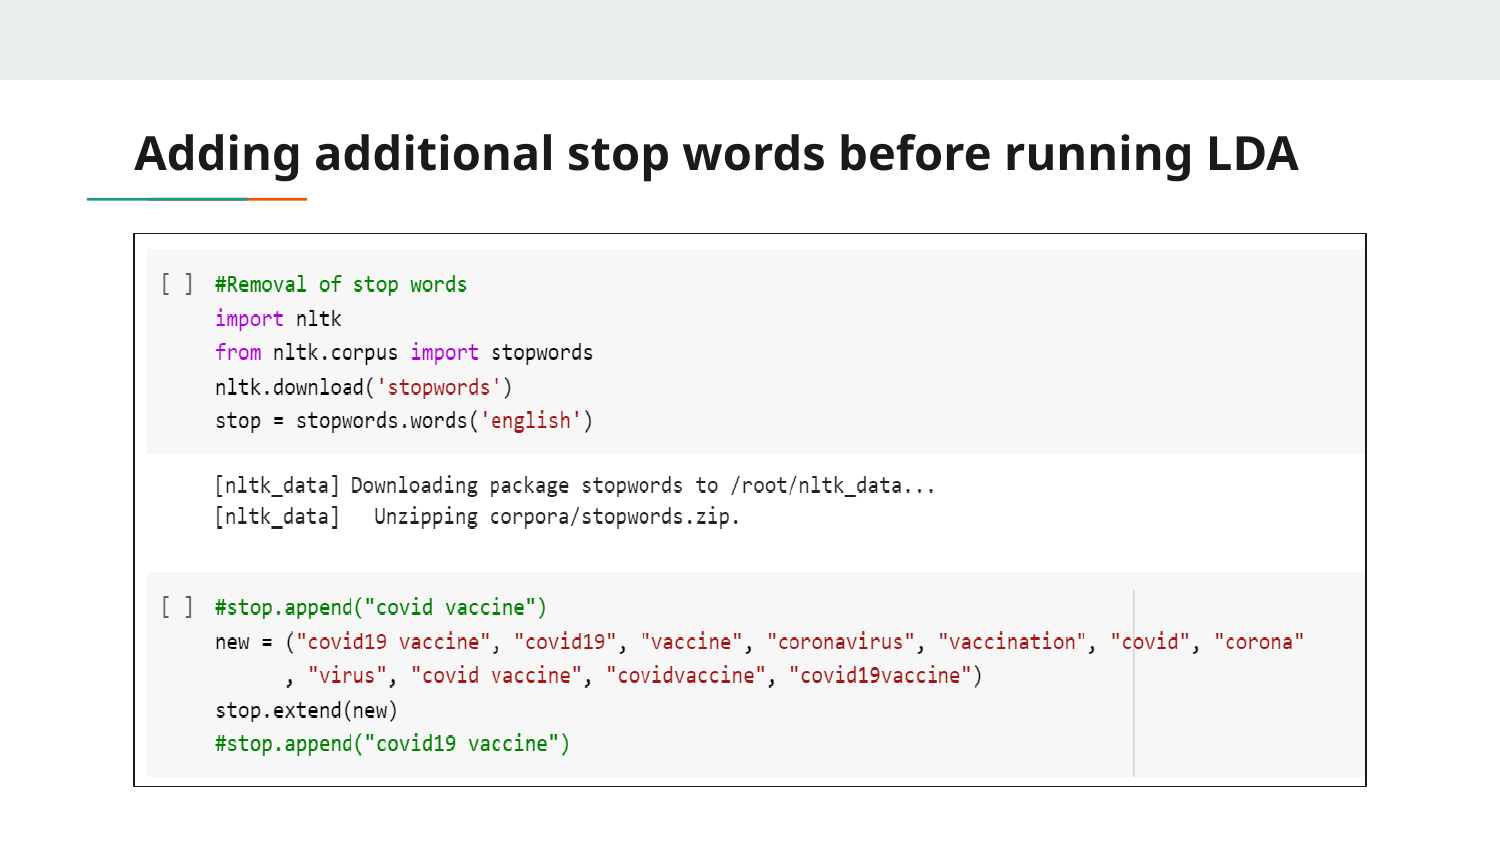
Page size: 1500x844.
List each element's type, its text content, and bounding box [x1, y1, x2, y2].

picture [134, 233, 1366, 786]
title Adding additional stop words before running LDA [119, 108, 1381, 196]
